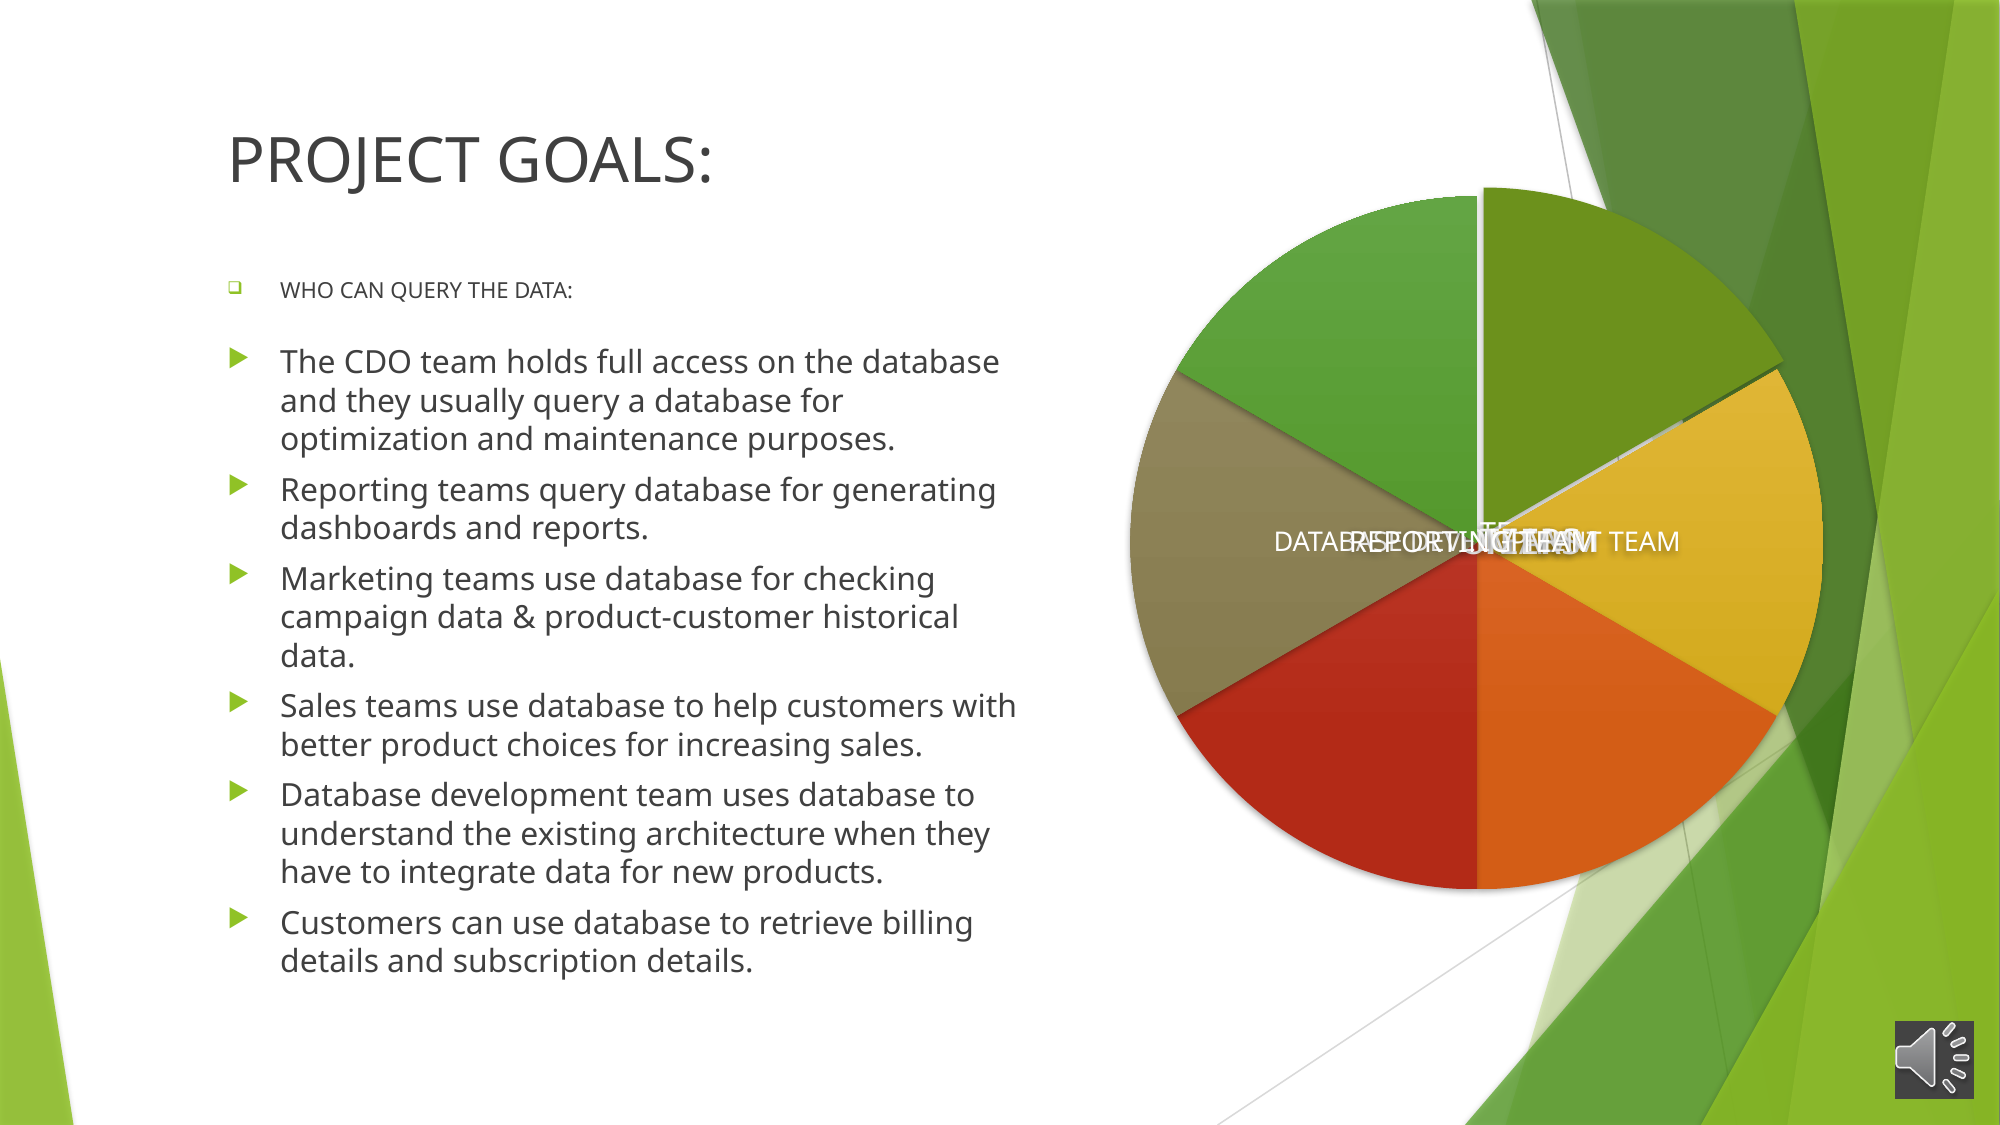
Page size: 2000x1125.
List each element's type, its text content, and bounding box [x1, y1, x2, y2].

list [1074, 111, 1901, 938]
list PROJECT GOALS: WHO CAN QUERY THE DATA: The CDO team holds full access on the database and they usually query a database for optimization and maintenance purposes. Reporting teams query database for generating dashboards and reports. Marketing teams use database for checking campaign data & product-customer historical data. Sales teams use database to help customers with better product choices for increasing sales. Database development team uses database to understand the existing architecture when they have to integrate data for new products. Customers can use database to retrieve billing details and subscription details. [212, 112, 1038, 1000]
picture [1893, 1019, 1975, 1101]
